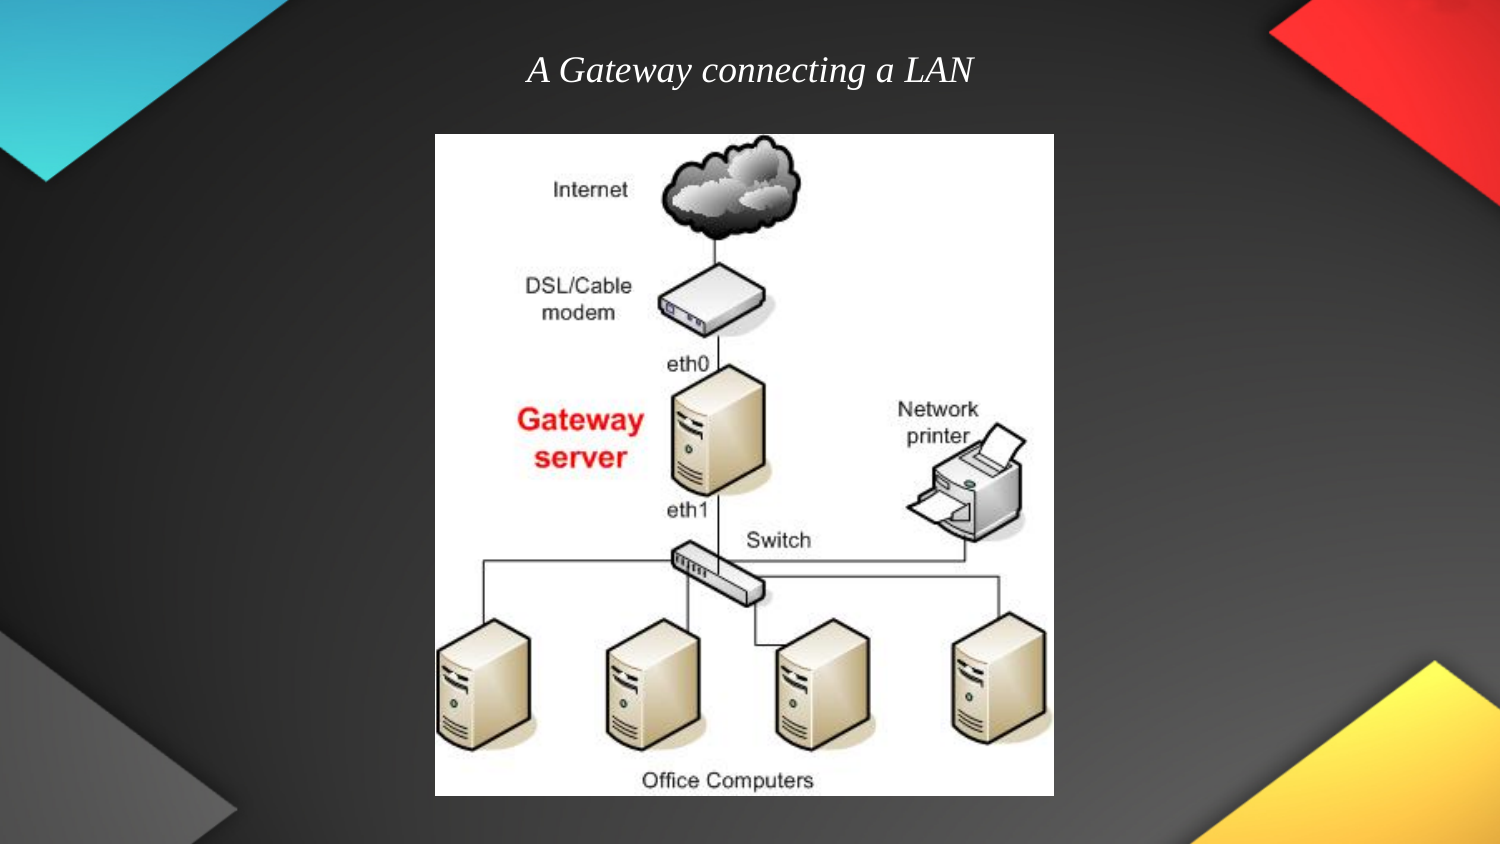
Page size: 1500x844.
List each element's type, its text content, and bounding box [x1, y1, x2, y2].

text_box A Gateway connecting a LAN [524, 43, 989, 91]
picture [0, 0, 1500, 844]
